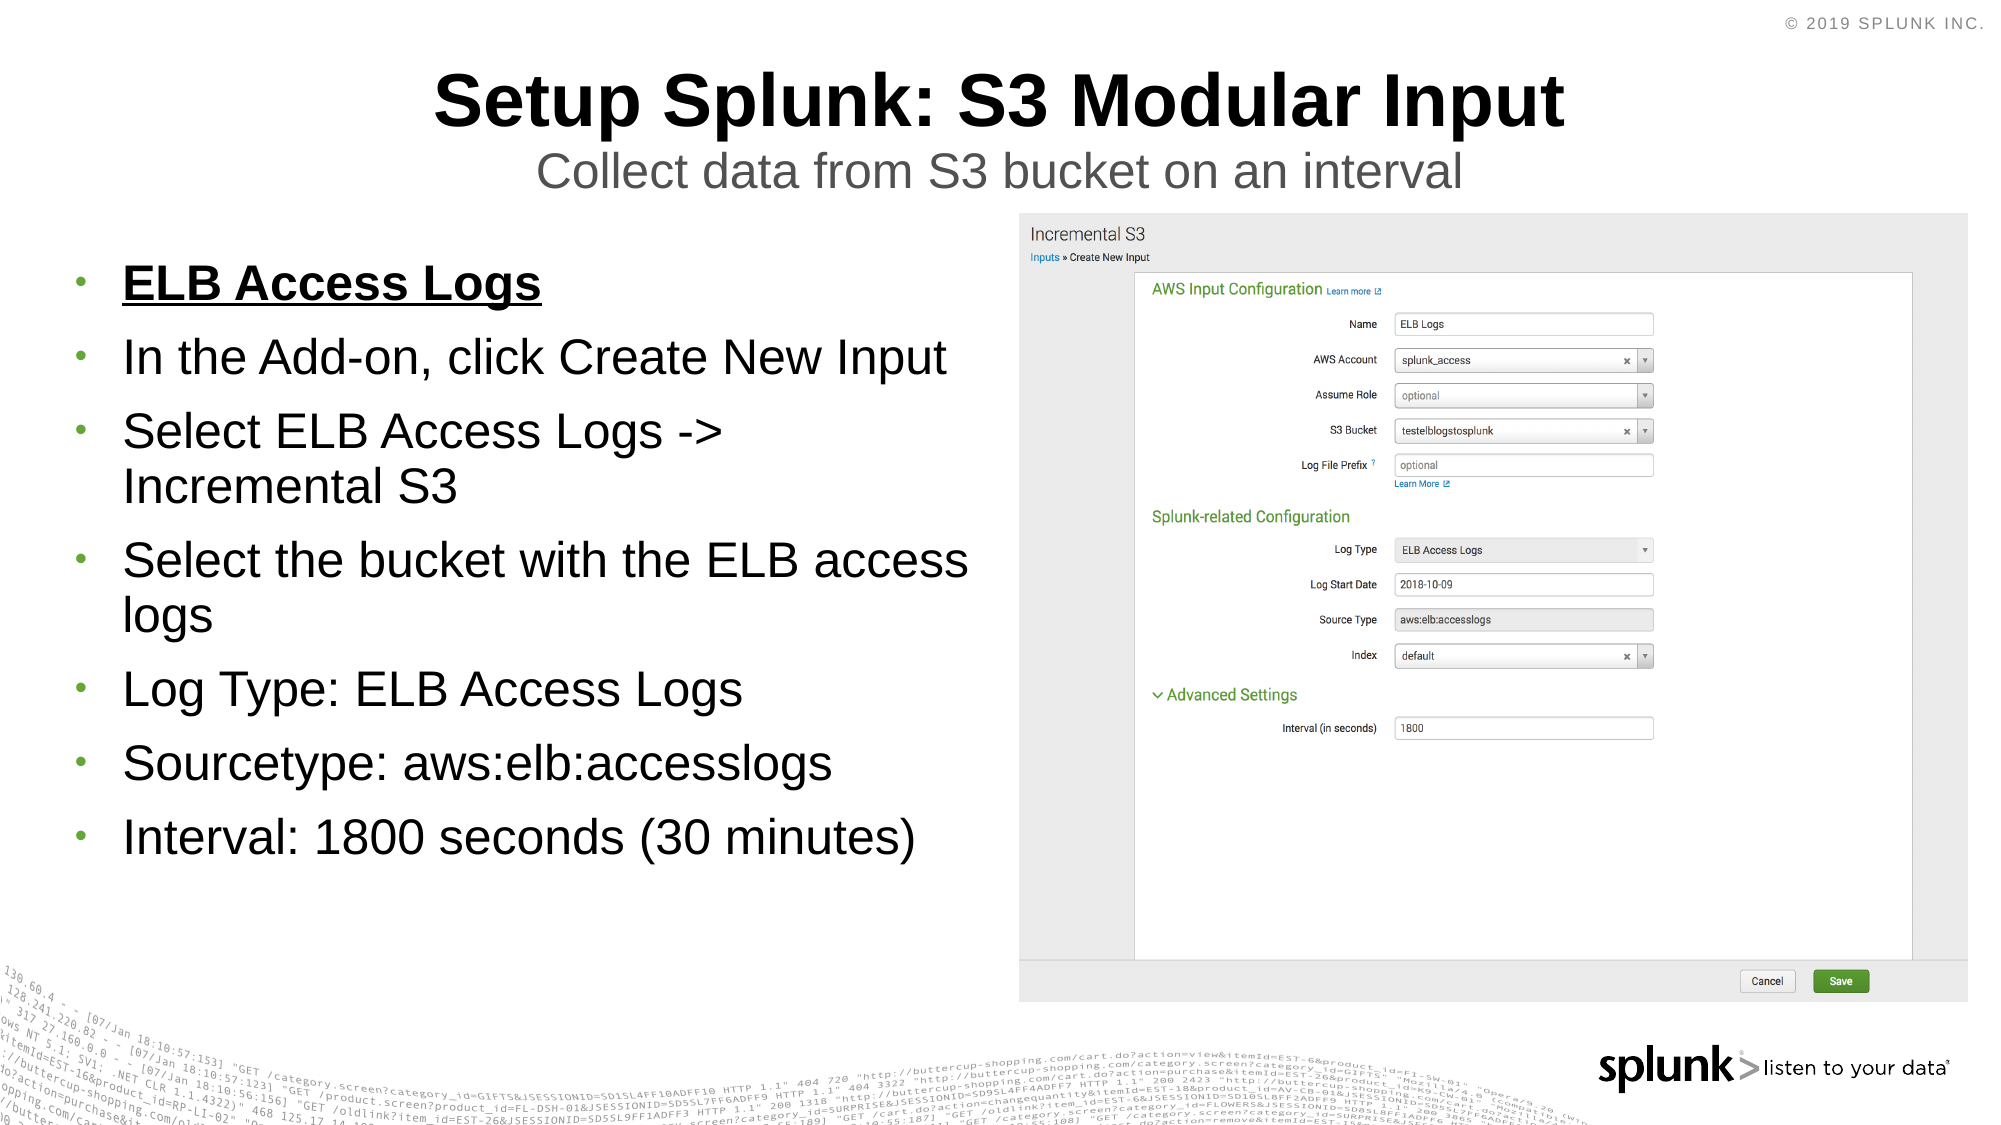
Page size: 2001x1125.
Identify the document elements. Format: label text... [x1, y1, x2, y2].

title Setup Splunk: S3 Modular Input [74, 50, 1926, 124]
subtitle Collect data from S3 bucket on an interval [74, 144, 1926, 190]
list ELB Access Logs In the Add-on, click Create New Input Select ELB Access Logs -> Incremental S3 Select the bucket with the ELB access logs Log Type: ELB Access Logs Sourcetype: aws:elb:accesslogs Interval: 1800 seconds (30 minutes) [74, 226, 978, 969]
picture [0, 0, 2000, 1125]
